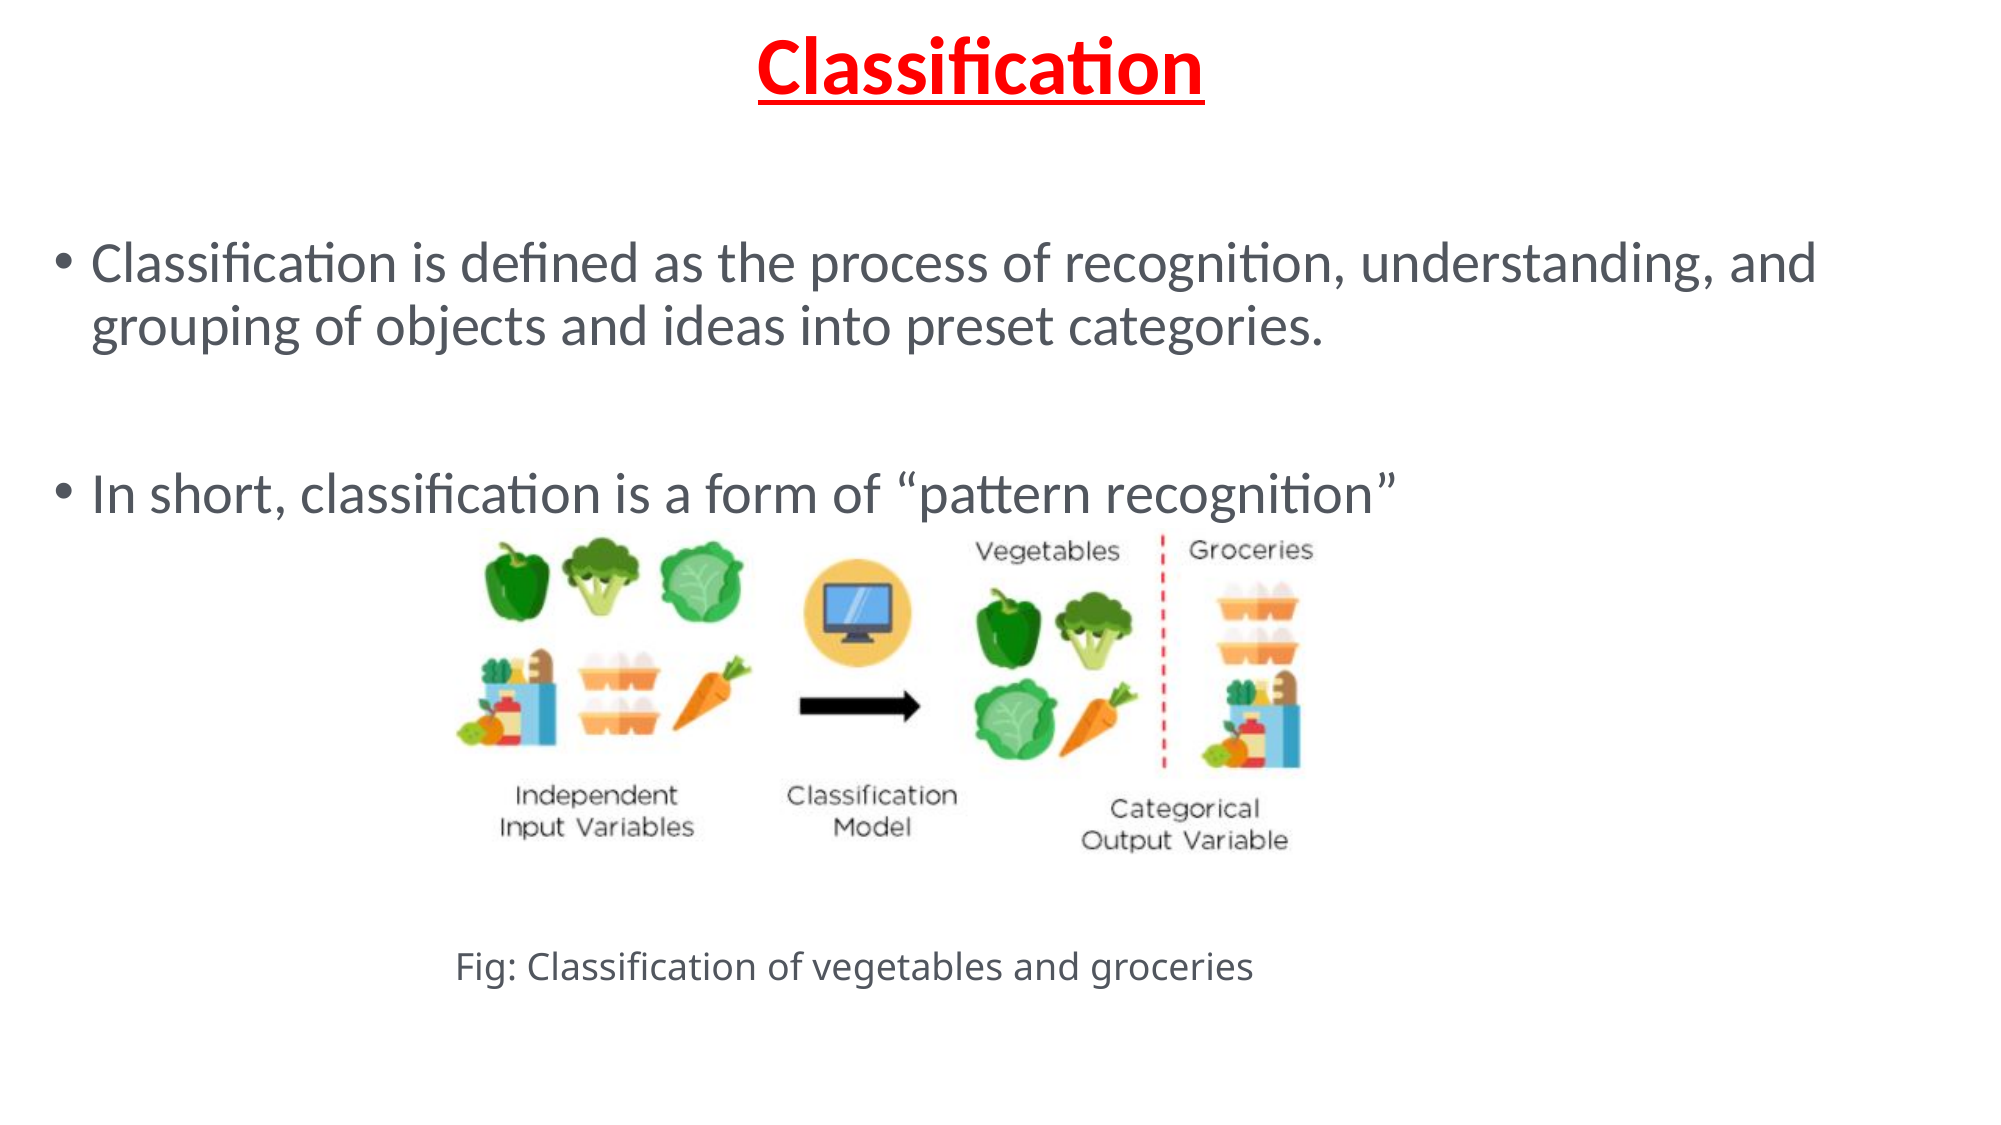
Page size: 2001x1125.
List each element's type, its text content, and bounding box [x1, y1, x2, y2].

list Classification is defined as the process of recognition, understanding, and grouping of objects and ideas into preset categories. In short, classification is a form of “pattern recognition” [38, 133, 1924, 1110]
picture [430, 528, 1357, 884]
title Classification [38, 15, 1924, 120]
text_box Fig: Classification of vegetables and groceries [430, 935, 1431, 996]
